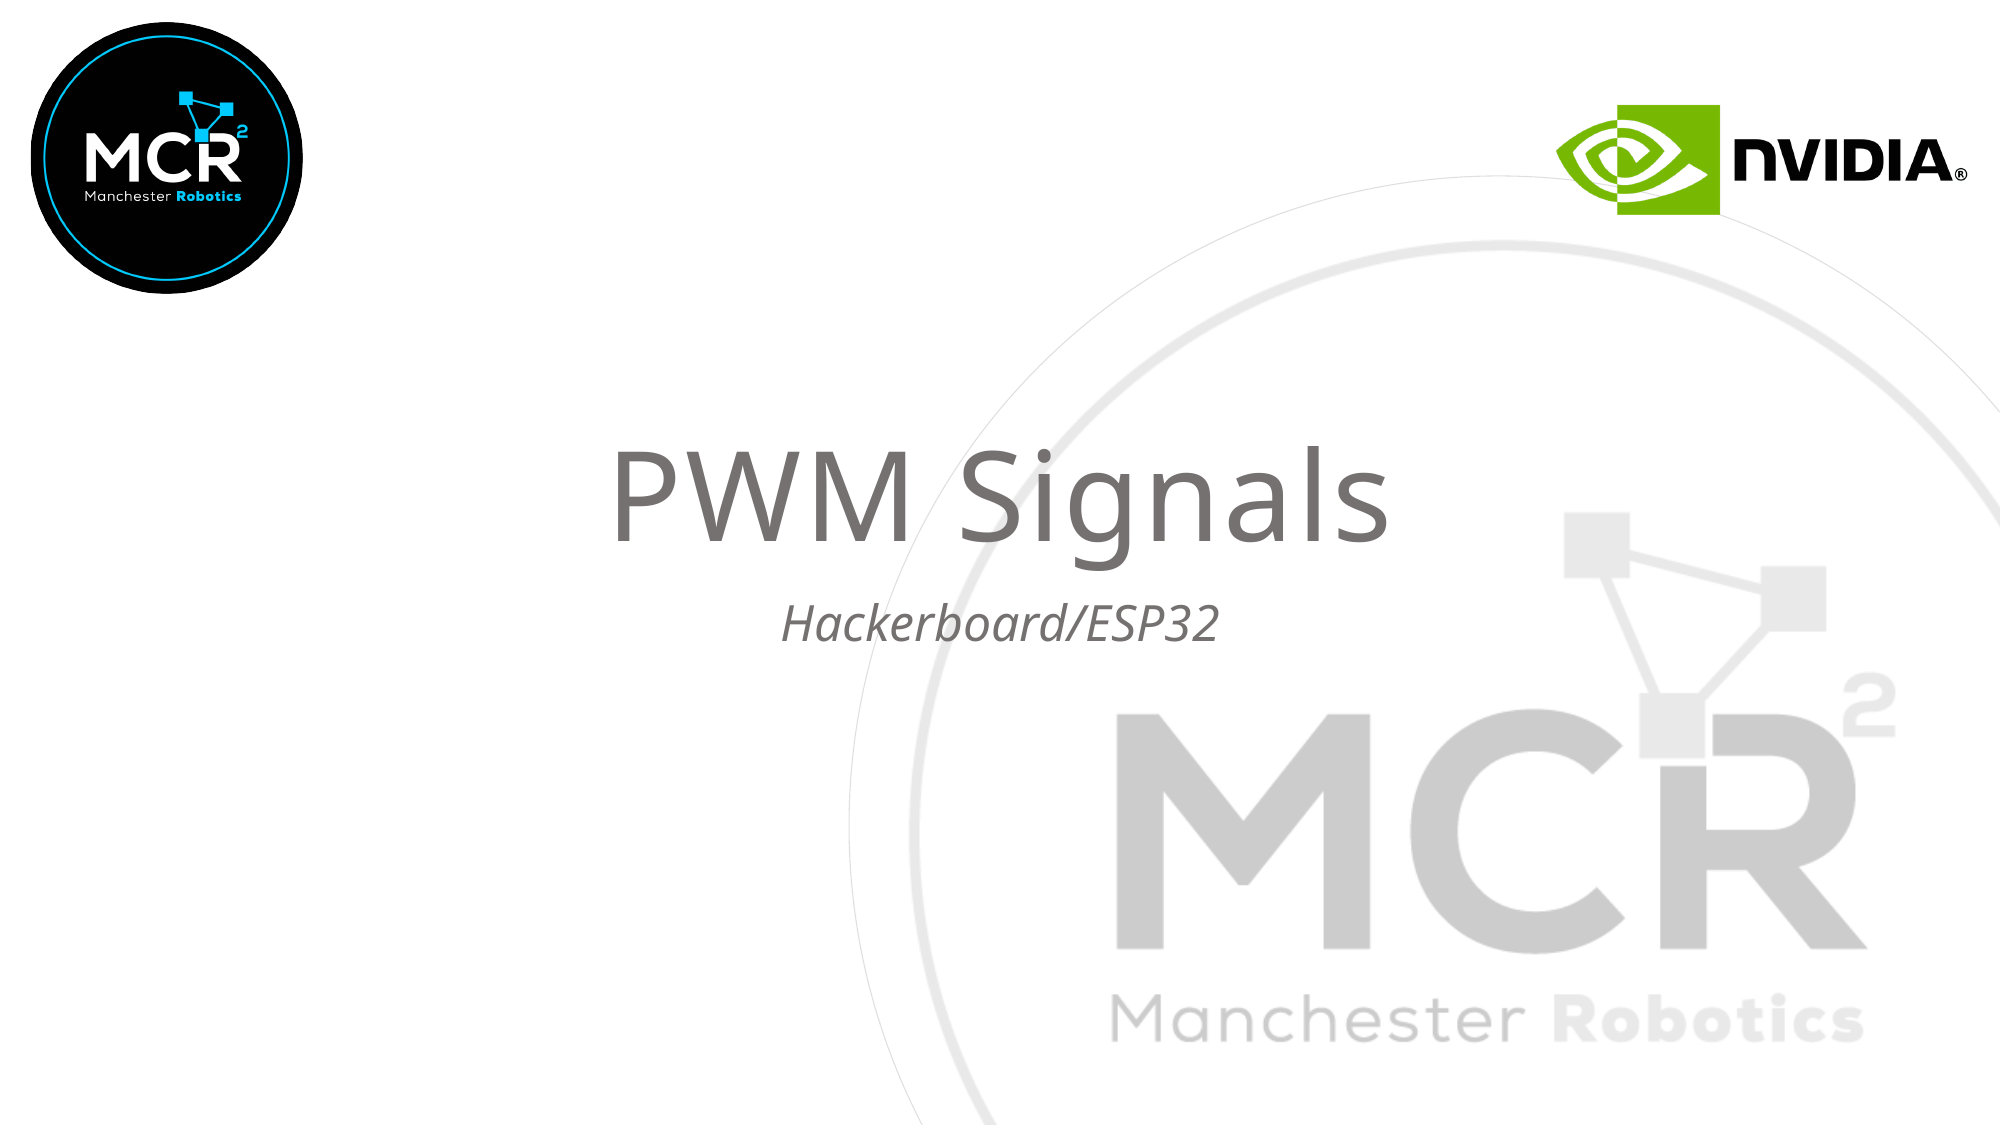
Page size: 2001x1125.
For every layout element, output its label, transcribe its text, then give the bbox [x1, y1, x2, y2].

title PWM Signals [249, 184, 1750, 576]
subtitle Hackerboard/ESP32 [249, 590, 1750, 863]
picture [1554, 92, 1970, 222]
picture [30, 22, 303, 294]
picture [47, 39, 287, 278]
